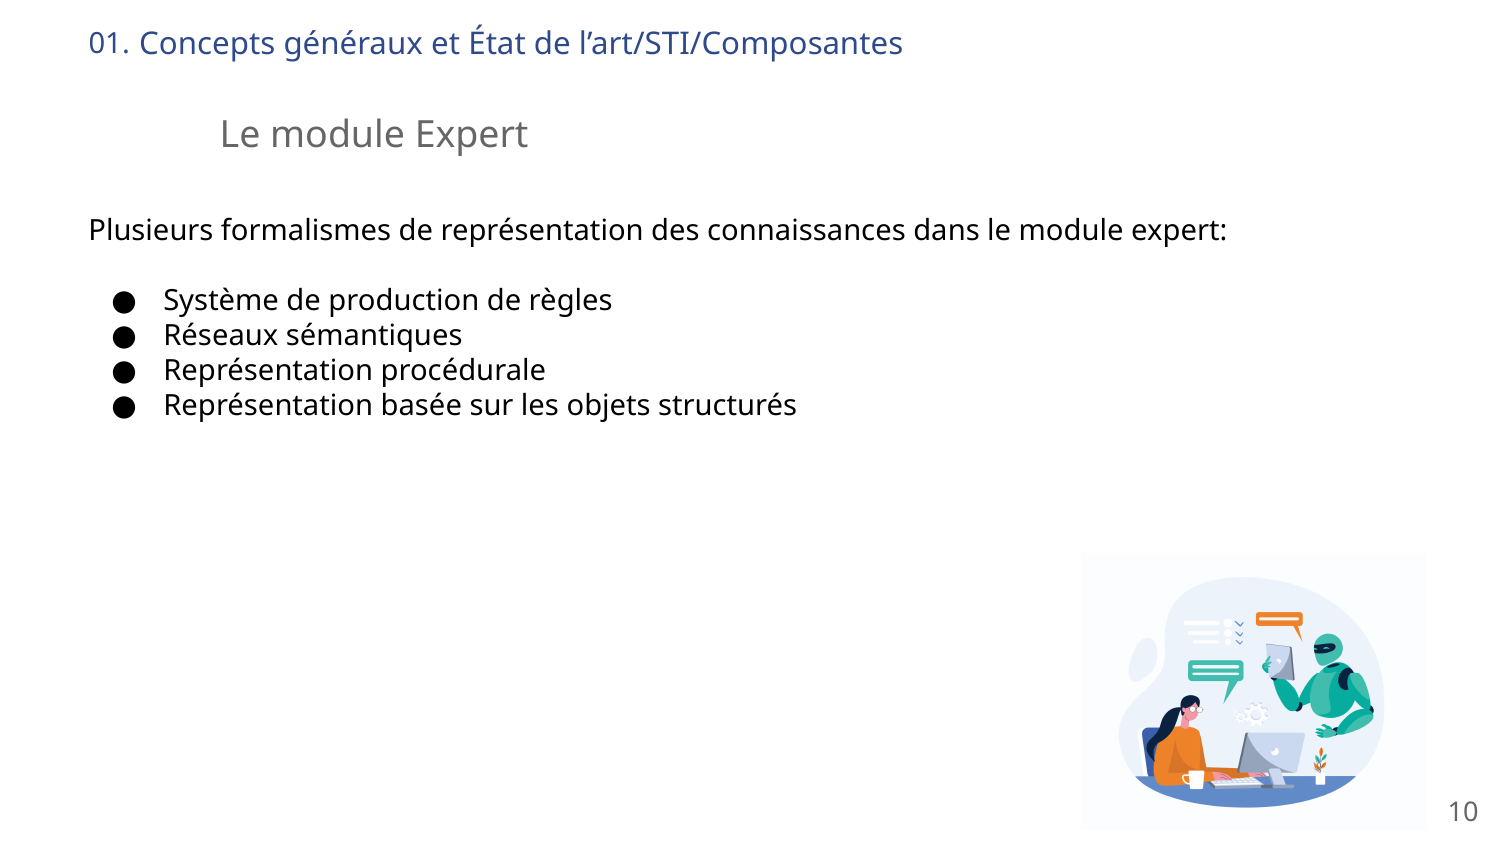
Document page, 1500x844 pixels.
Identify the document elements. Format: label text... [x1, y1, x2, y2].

title Concepts généraux et État de l’art/STI/Composantes [124, 5, 1481, 79]
title 01. [73, 24, 124, 75]
text_box Plusieurs formalismes de représentation des connaissances dans le module expert: Système de production de règles Réseaux sémantiques Représentation procédurale Représentation basée sur les objets structurés [73, 196, 1274, 437]
picture [1081, 553, 1427, 831]
subtitle Le module Expert [204, 95, 1023, 196]
slide_number ‹#› [1403, 779, 1494, 844]
